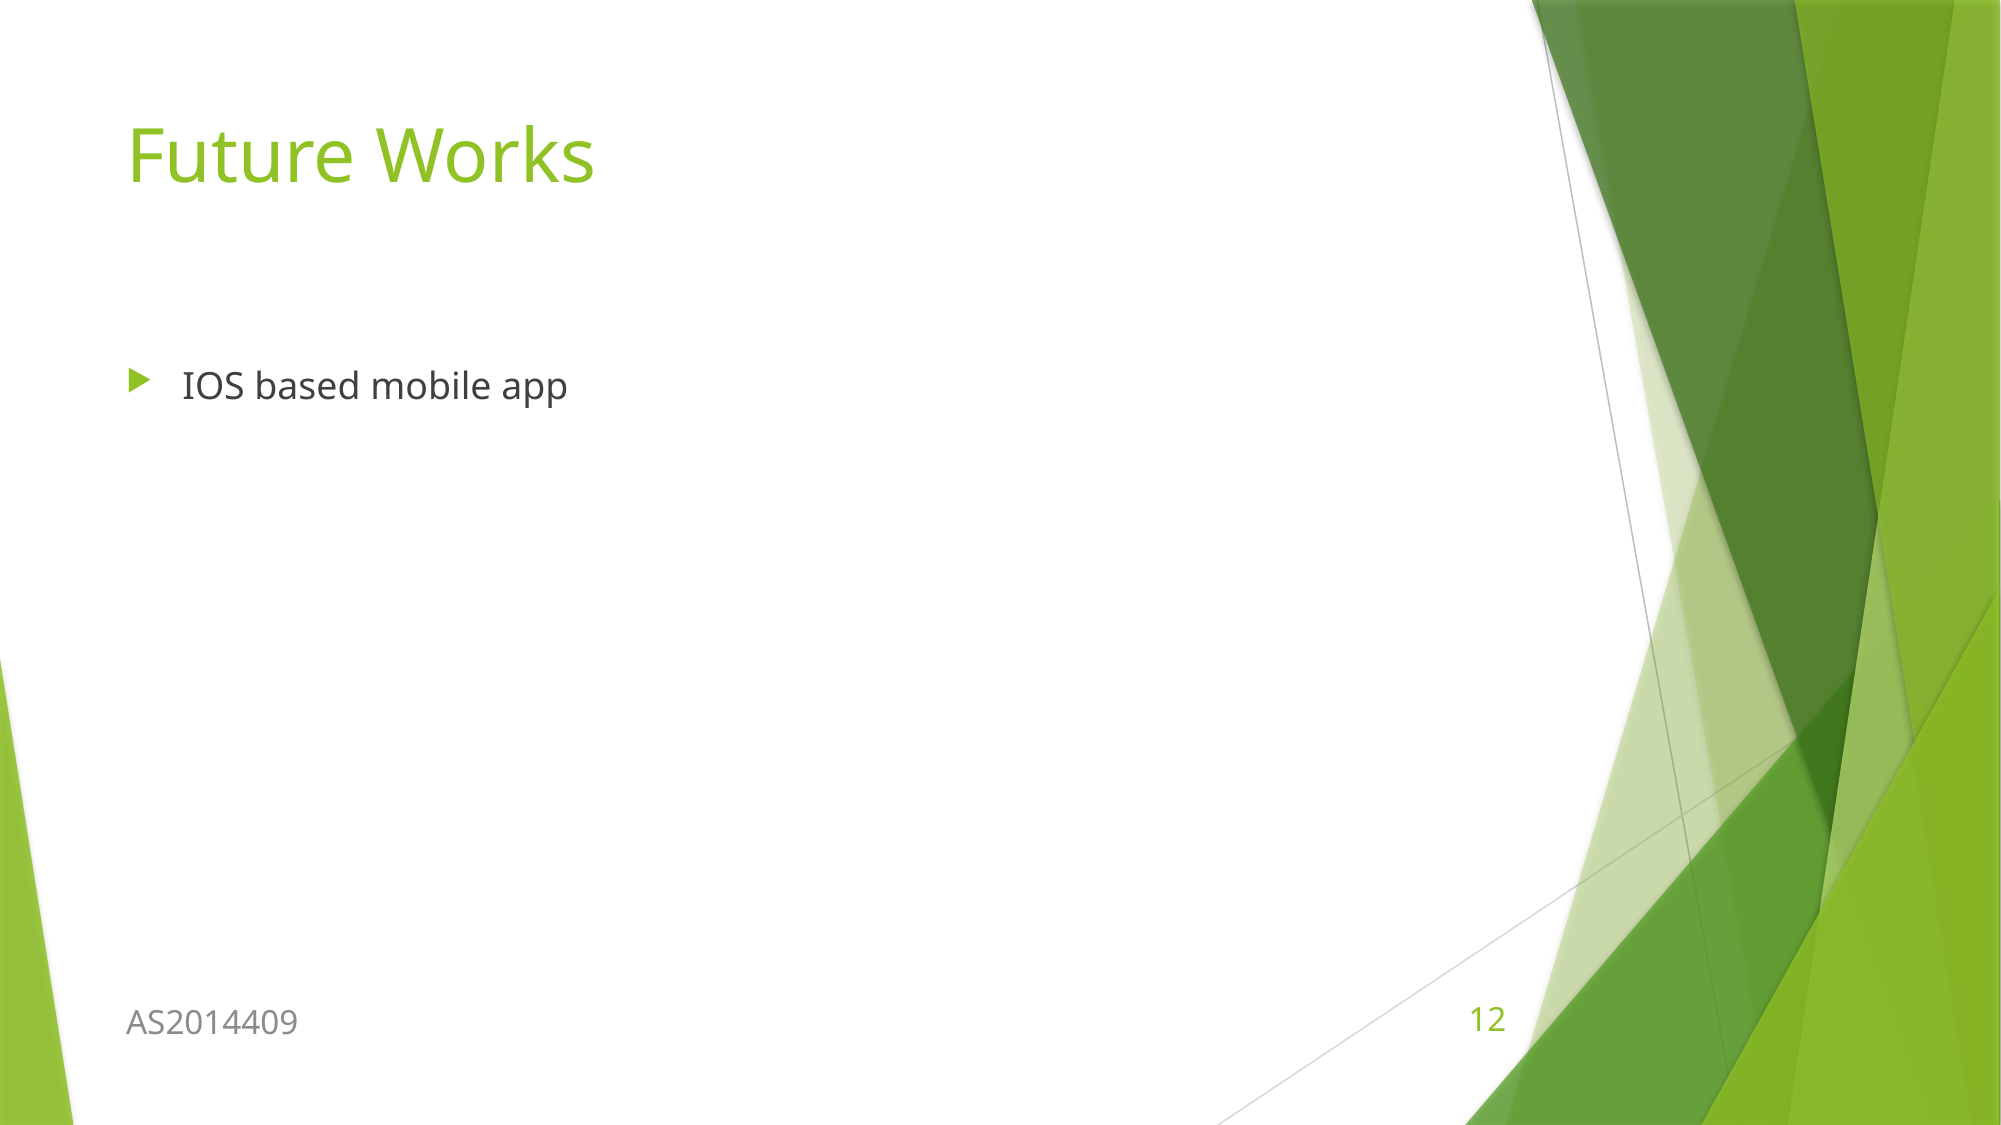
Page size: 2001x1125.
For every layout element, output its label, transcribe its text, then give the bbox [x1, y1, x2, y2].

title Future Works [111, 99, 1522, 317]
list IOS based mobile app [111, 354, 1522, 992]
slide_number 12 [1409, 991, 1522, 1051]
footer AS2014409 [111, 991, 1145, 1051]
